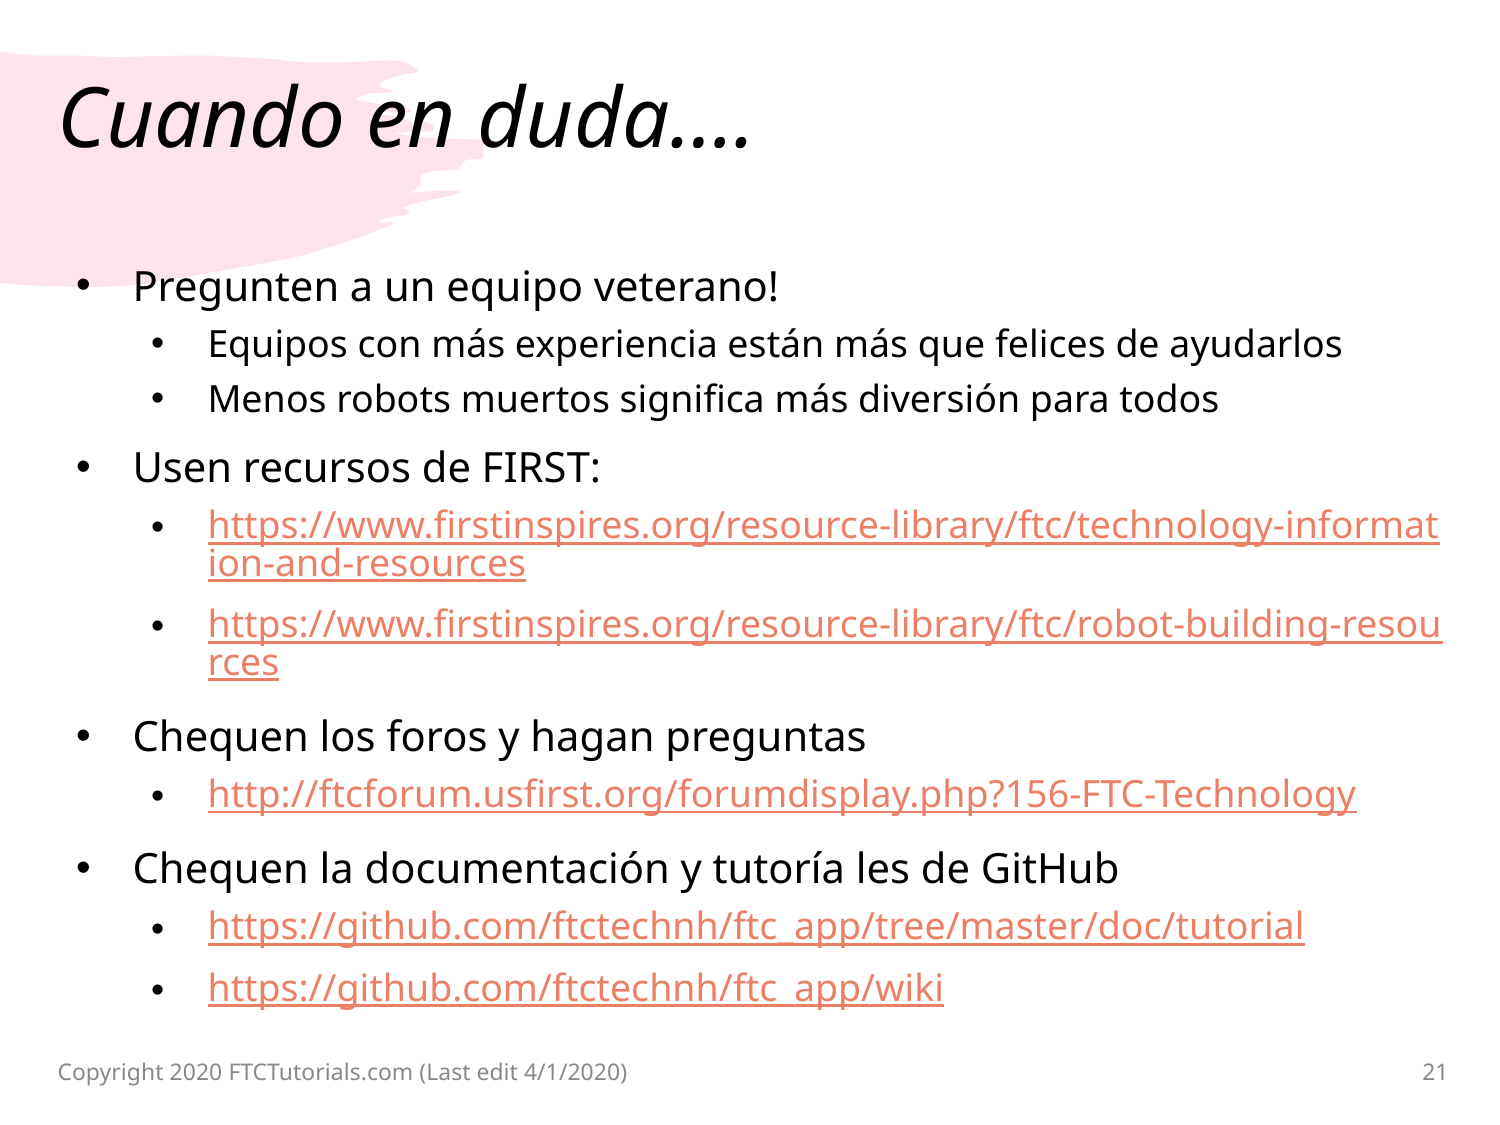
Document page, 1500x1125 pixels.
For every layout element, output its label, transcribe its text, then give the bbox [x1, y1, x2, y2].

list Pregunten a un equipo veterano! Equipos con más experiencia están más que felices de ayudarlos Menos robots muertos significa más diversión para todos Usen recursos de FIRST: https://www.firstinspires.org/resource-library/ftc/technology-information-and-resources https://www.firstinspires.org/resource-library/ftc/robot-building-resources Chequen los foros y hagan preguntas http://ftcforum.usfirst.org/forumdisplay.php?156-FTC-Technology Chequen la documentación y tutoría les de GitHub https://github.com/ftctechnh/ftc_app/tree/master/doc/tutorial https://github.com/ftctechnh/ftc_app/wiki [42, 251, 1464, 1030]
title Cuando en duda…. [42, 59, 1464, 182]
slide_number 21 [1378, 1042, 1464, 1103]
footer Copyright 2020 FTCTutorials.com (Last edit 4/1/2020) [42, 1042, 718, 1103]
